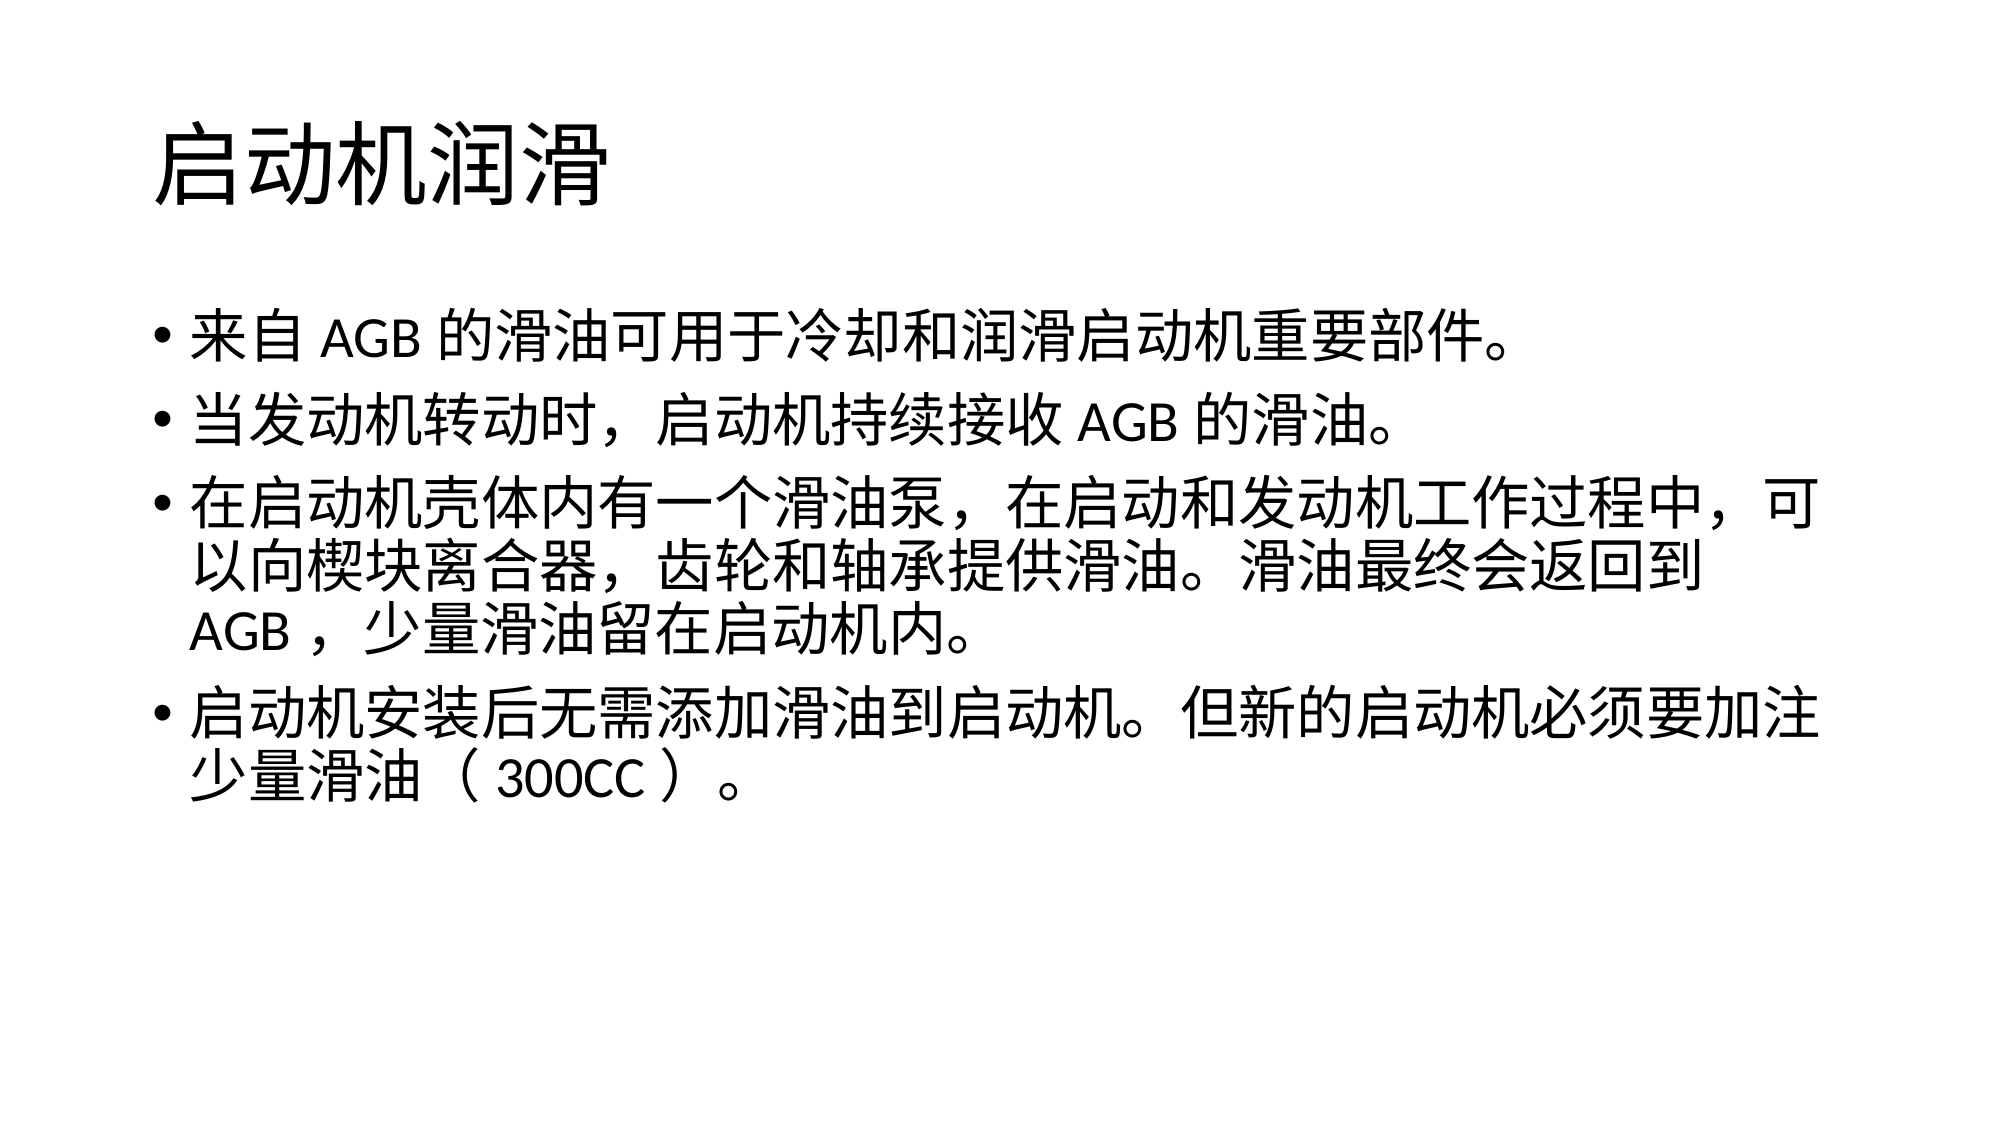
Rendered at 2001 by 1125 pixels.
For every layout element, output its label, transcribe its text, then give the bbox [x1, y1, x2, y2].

title 启动机润滑 [137, 59, 1863, 278]
list 来自AGB的滑油可用于冷却和润滑启动机重要部件。 当发动机转动时，启动机持续接收AGB的滑油。 在启动机壳体内有一个滑油泵，在启动和发动机工作过程中，可以向楔块离合器，齿轮和轴承提供滑油。滑油最终会返回到AGB，少量滑油留在启动机内。 启动机安装后无需添加滑油到启动机。但新的启动机必须要加注少量滑油（300CC）。 [137, 299, 1863, 1014]
